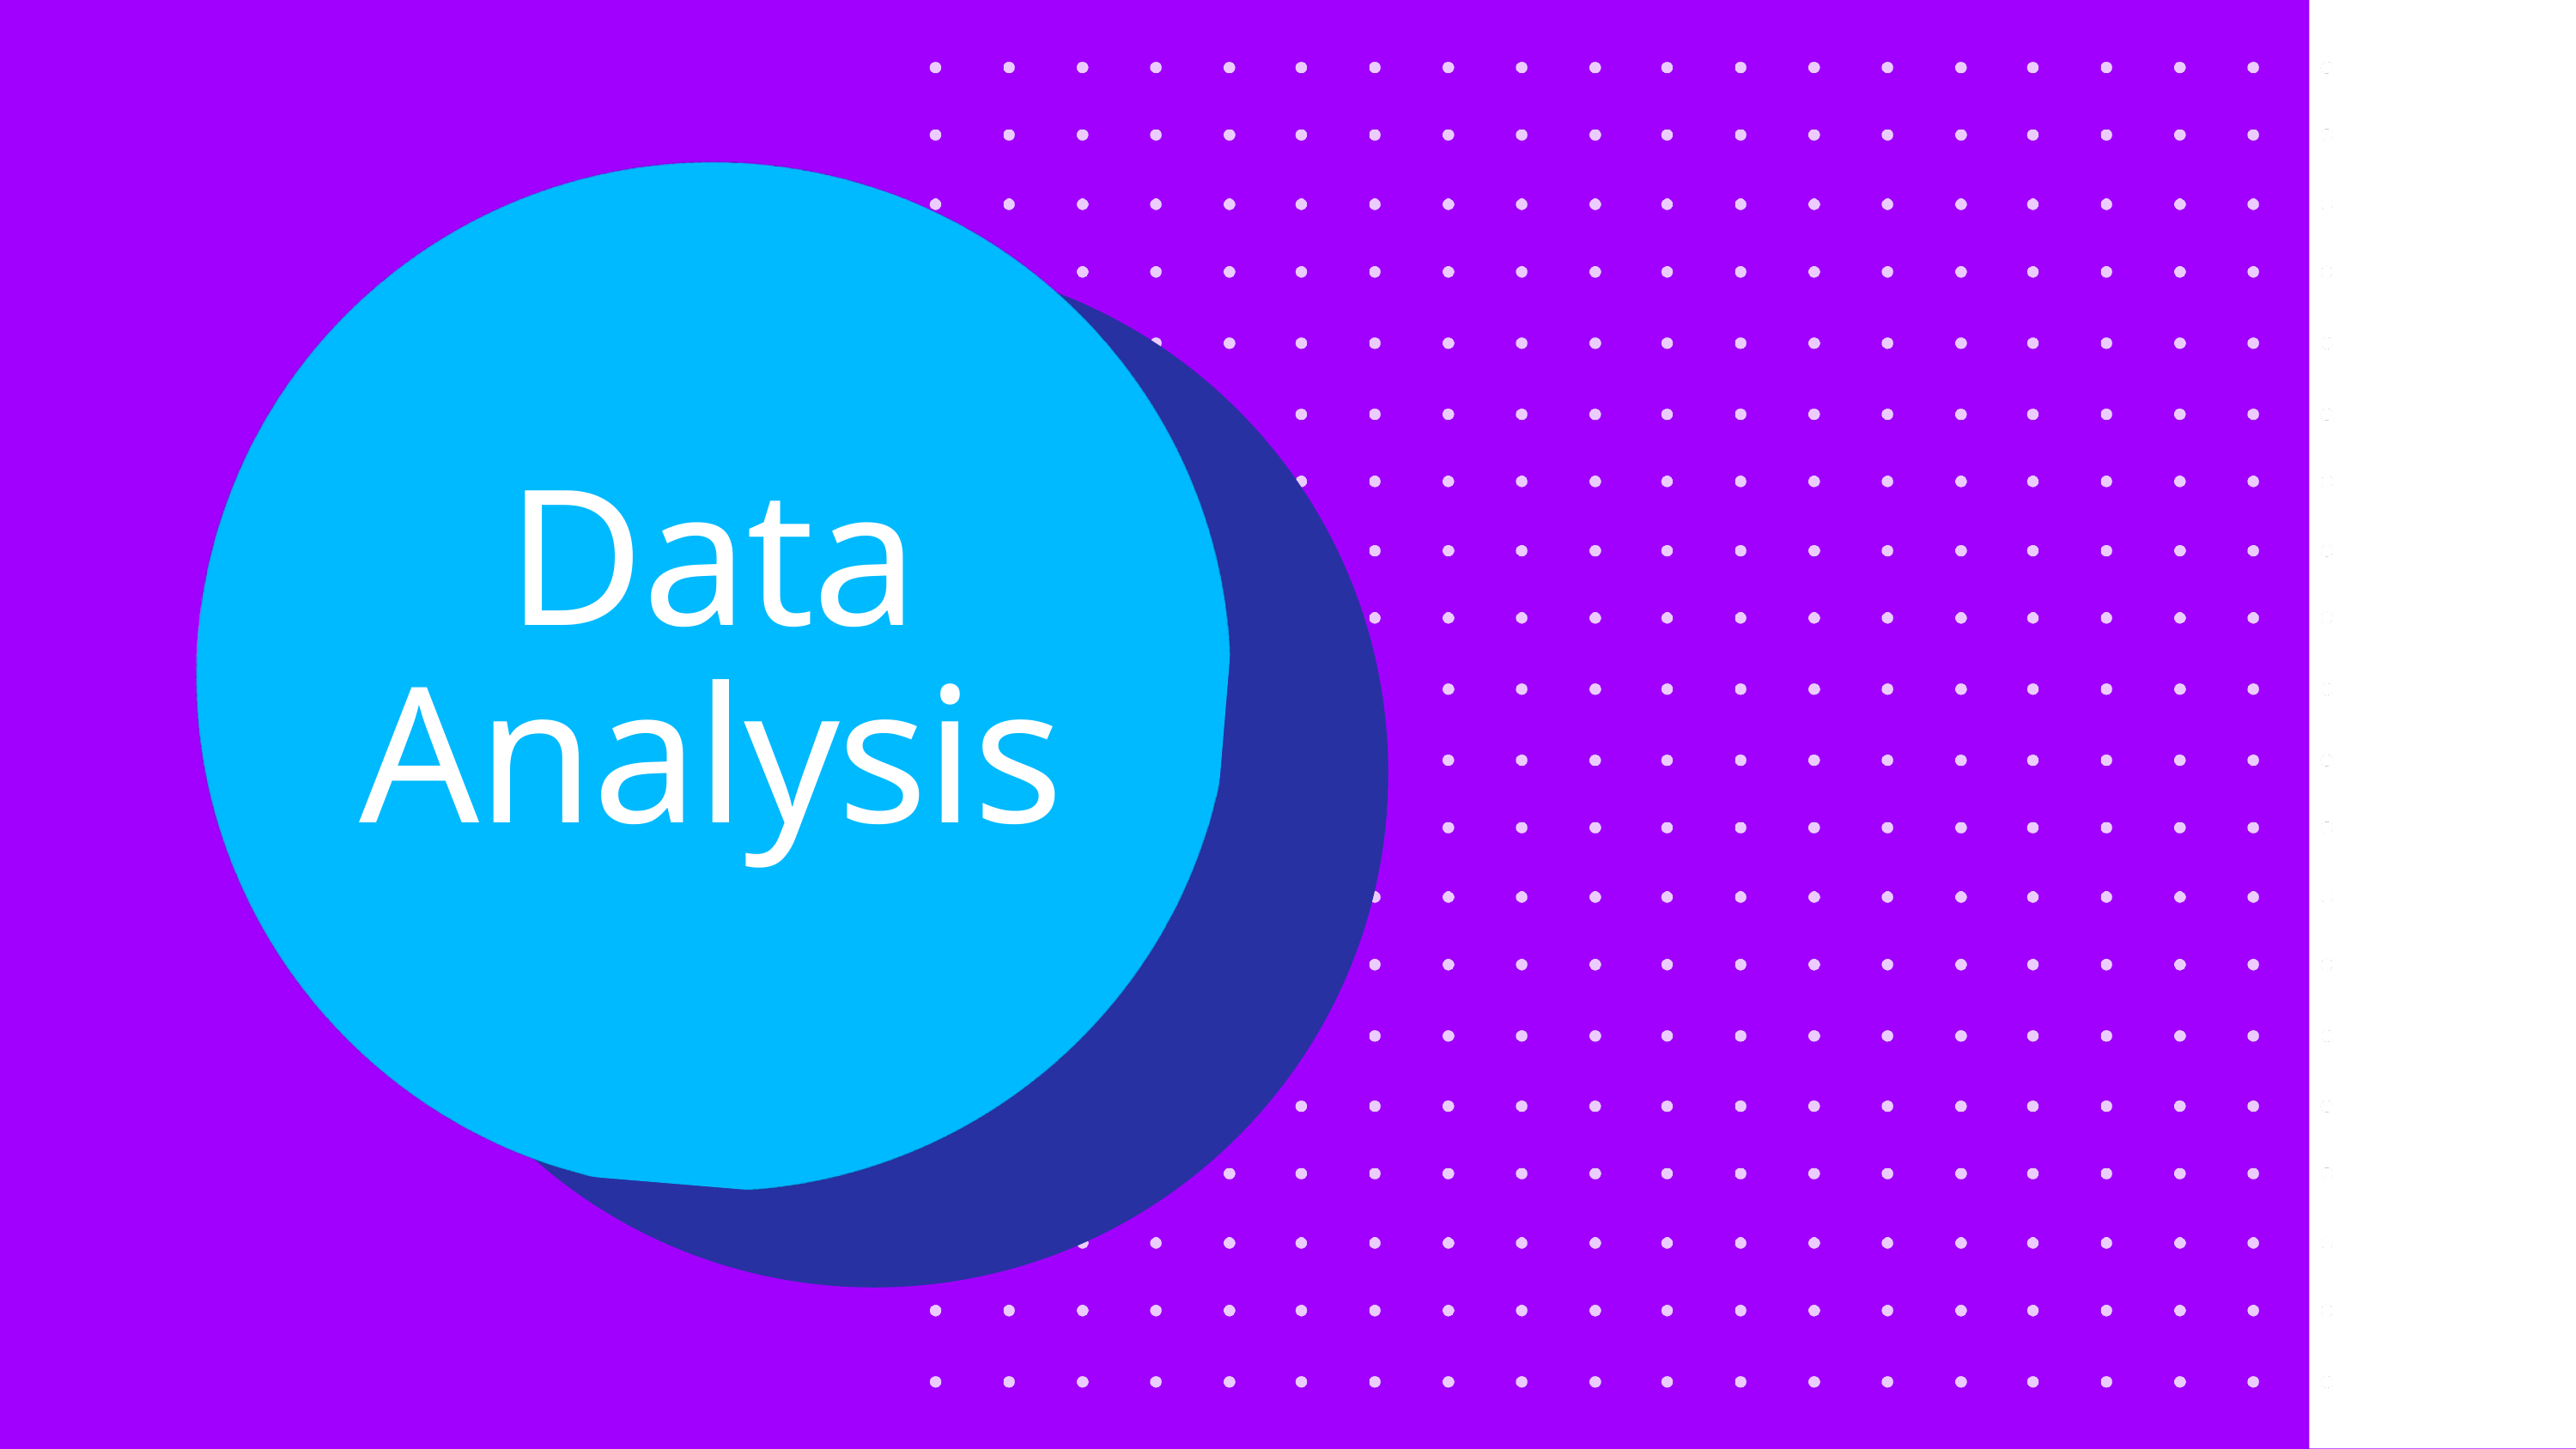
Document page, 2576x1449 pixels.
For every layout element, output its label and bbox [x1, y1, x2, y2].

text_box [155, 115, 1388, 1288]
text_box [2309, 0, 2576, 1449]
text_box [921, 57, 2337, 1392]
